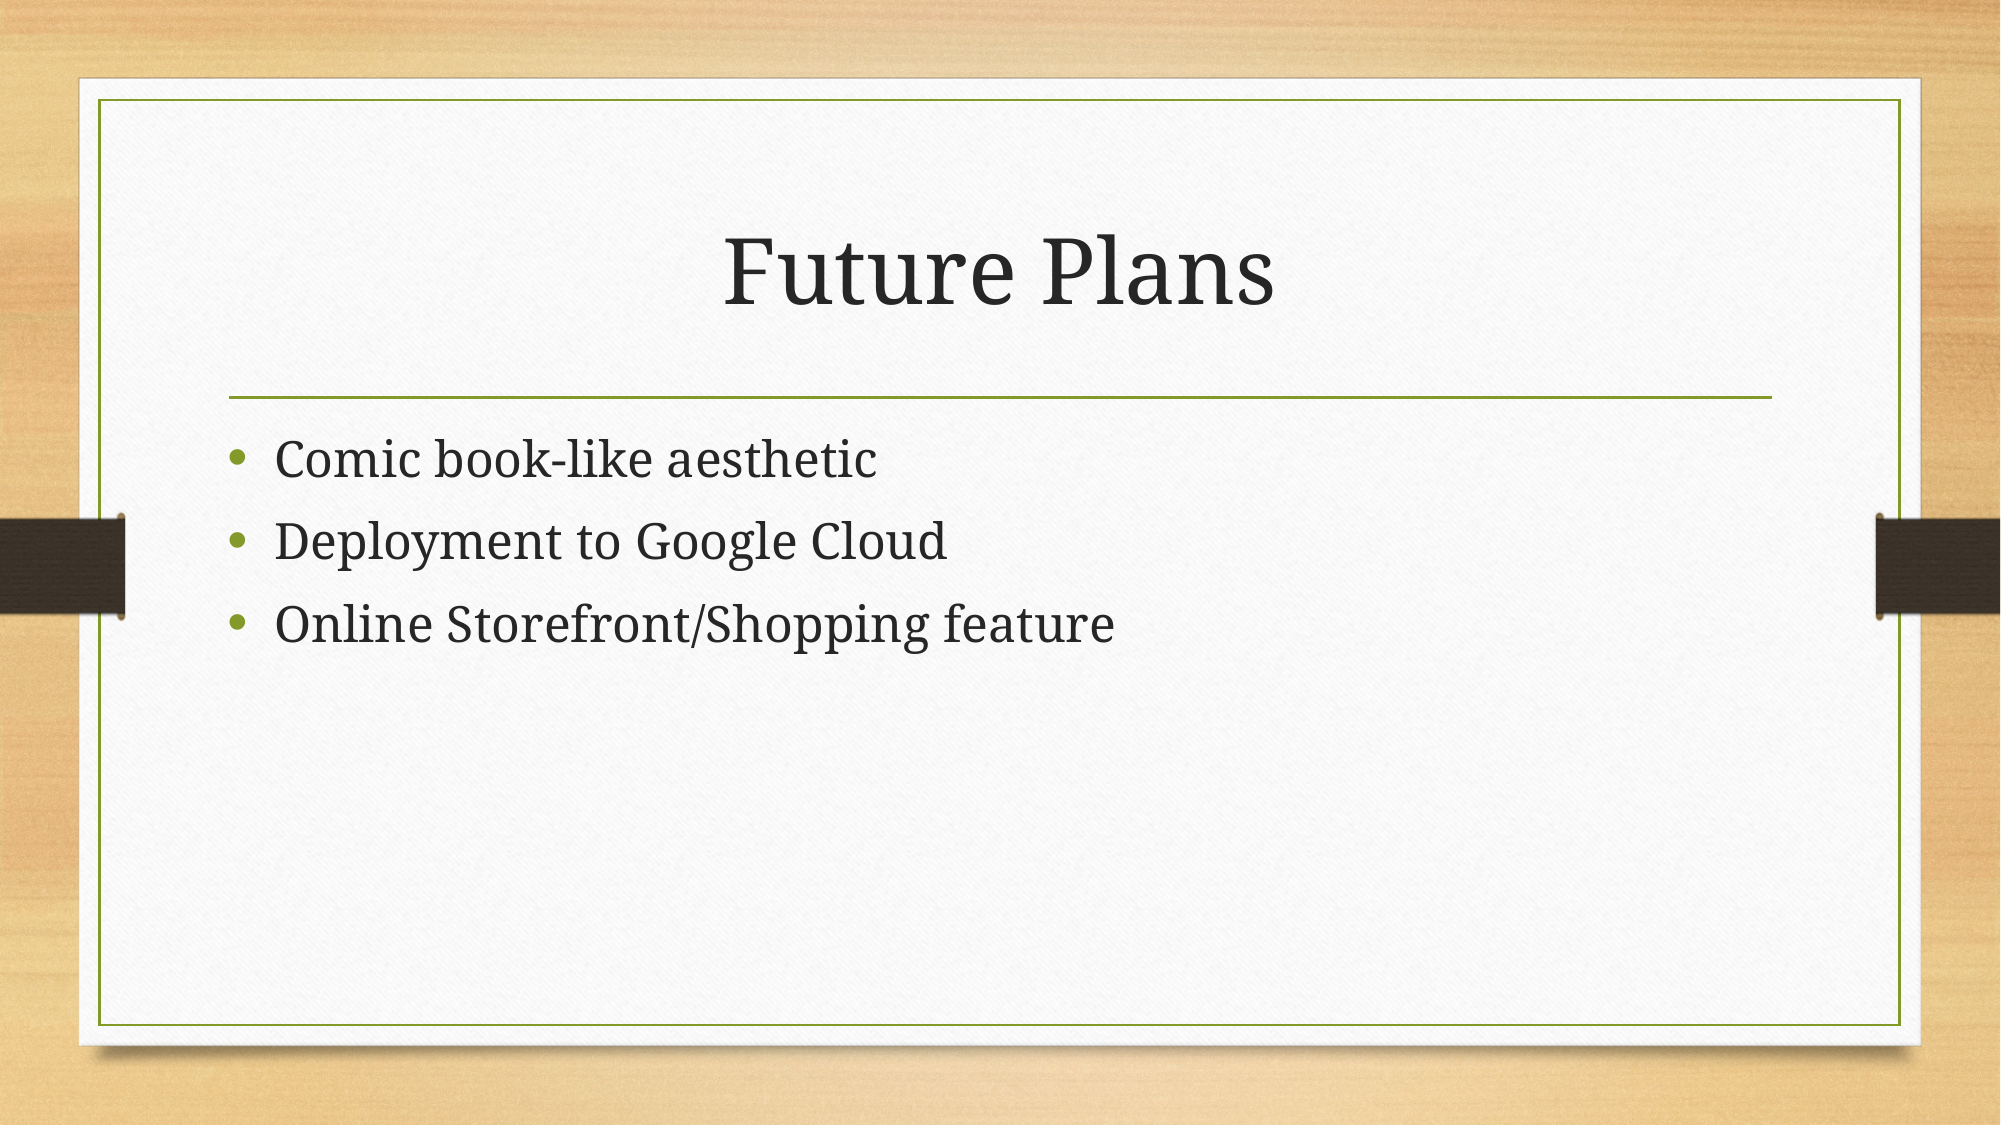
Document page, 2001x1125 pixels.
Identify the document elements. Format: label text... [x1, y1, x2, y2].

title Future Plans [212, 161, 1788, 375]
list Comic book-like aesthetic Deployment to Google Cloud Online Storefront/Shopping feature [212, 419, 1788, 964]
picture [0, 0, 2001, 1125]
